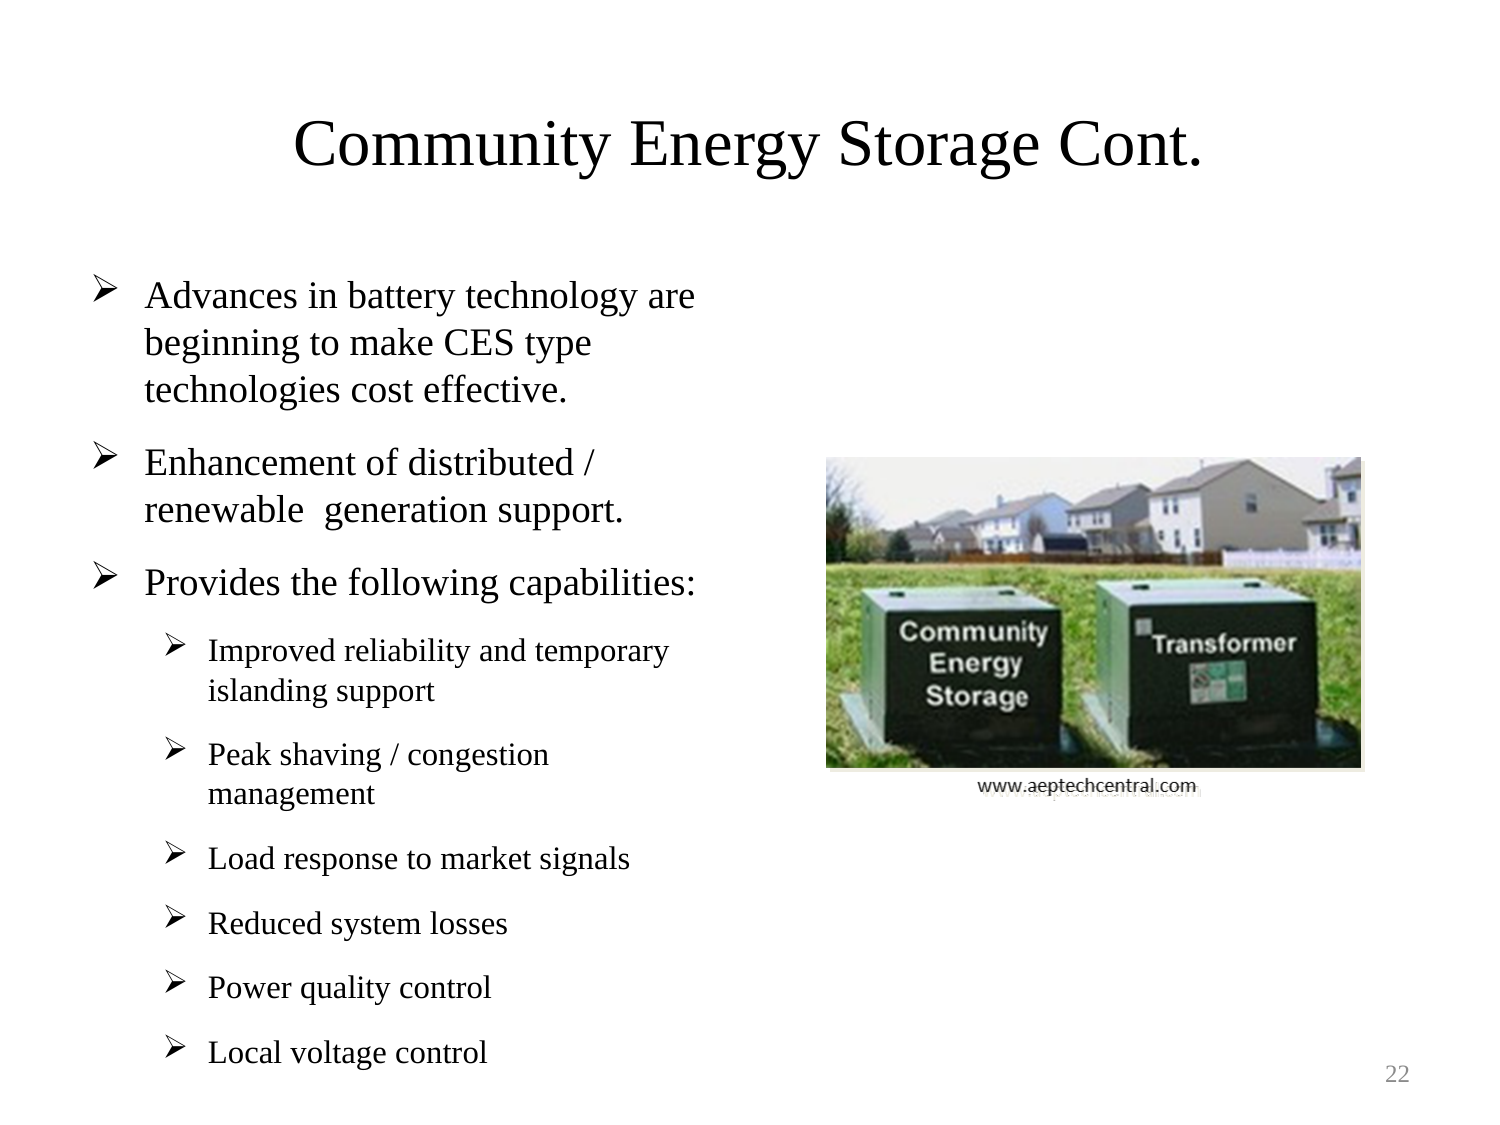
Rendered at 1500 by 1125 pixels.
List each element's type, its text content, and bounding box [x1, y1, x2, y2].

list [826, 456, 1361, 811]
slide_number 22 [1074, 1042, 1425, 1103]
title Community Energy Storage Cont. [75, 45, 1425, 233]
list Advances in battery technology are beginning to make CES type technologies cost effective. Enhancement of distributed / renewable generation support. Provides the following capabilities: Improved reliability and temporary islanding support Peak shaving / congestion management Load response to market signals Reduced system losses Power quality control Local voltage control [75, 262, 738, 1088]
